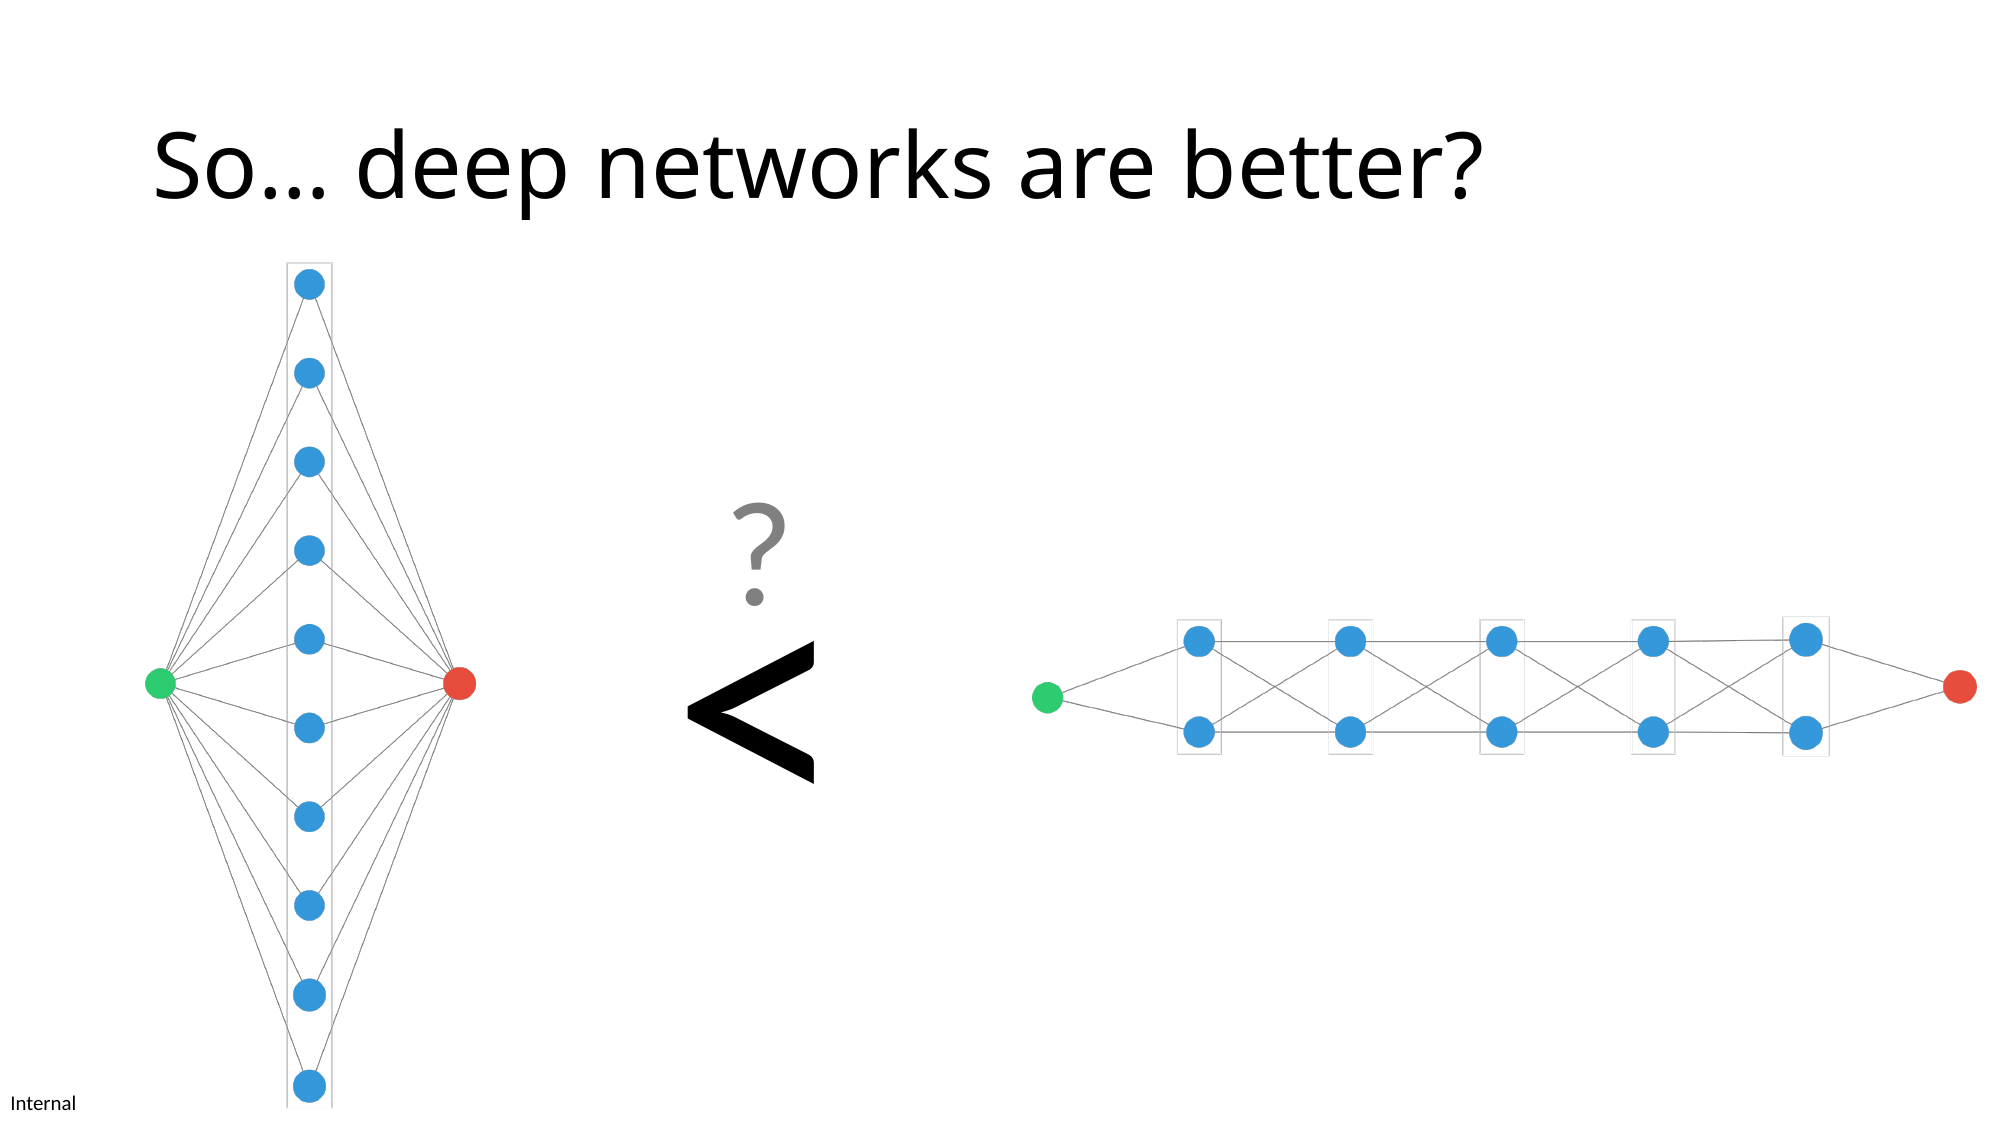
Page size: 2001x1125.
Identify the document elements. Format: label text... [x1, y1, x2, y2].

picture [0, 246, 621, 1125]
picture [1007, 335, 2000, 1037]
text_box ? [709, 448, 809, 643]
title So… deep networks are better? [137, 59, 1863, 278]
text_box < [657, 468, 860, 899]
